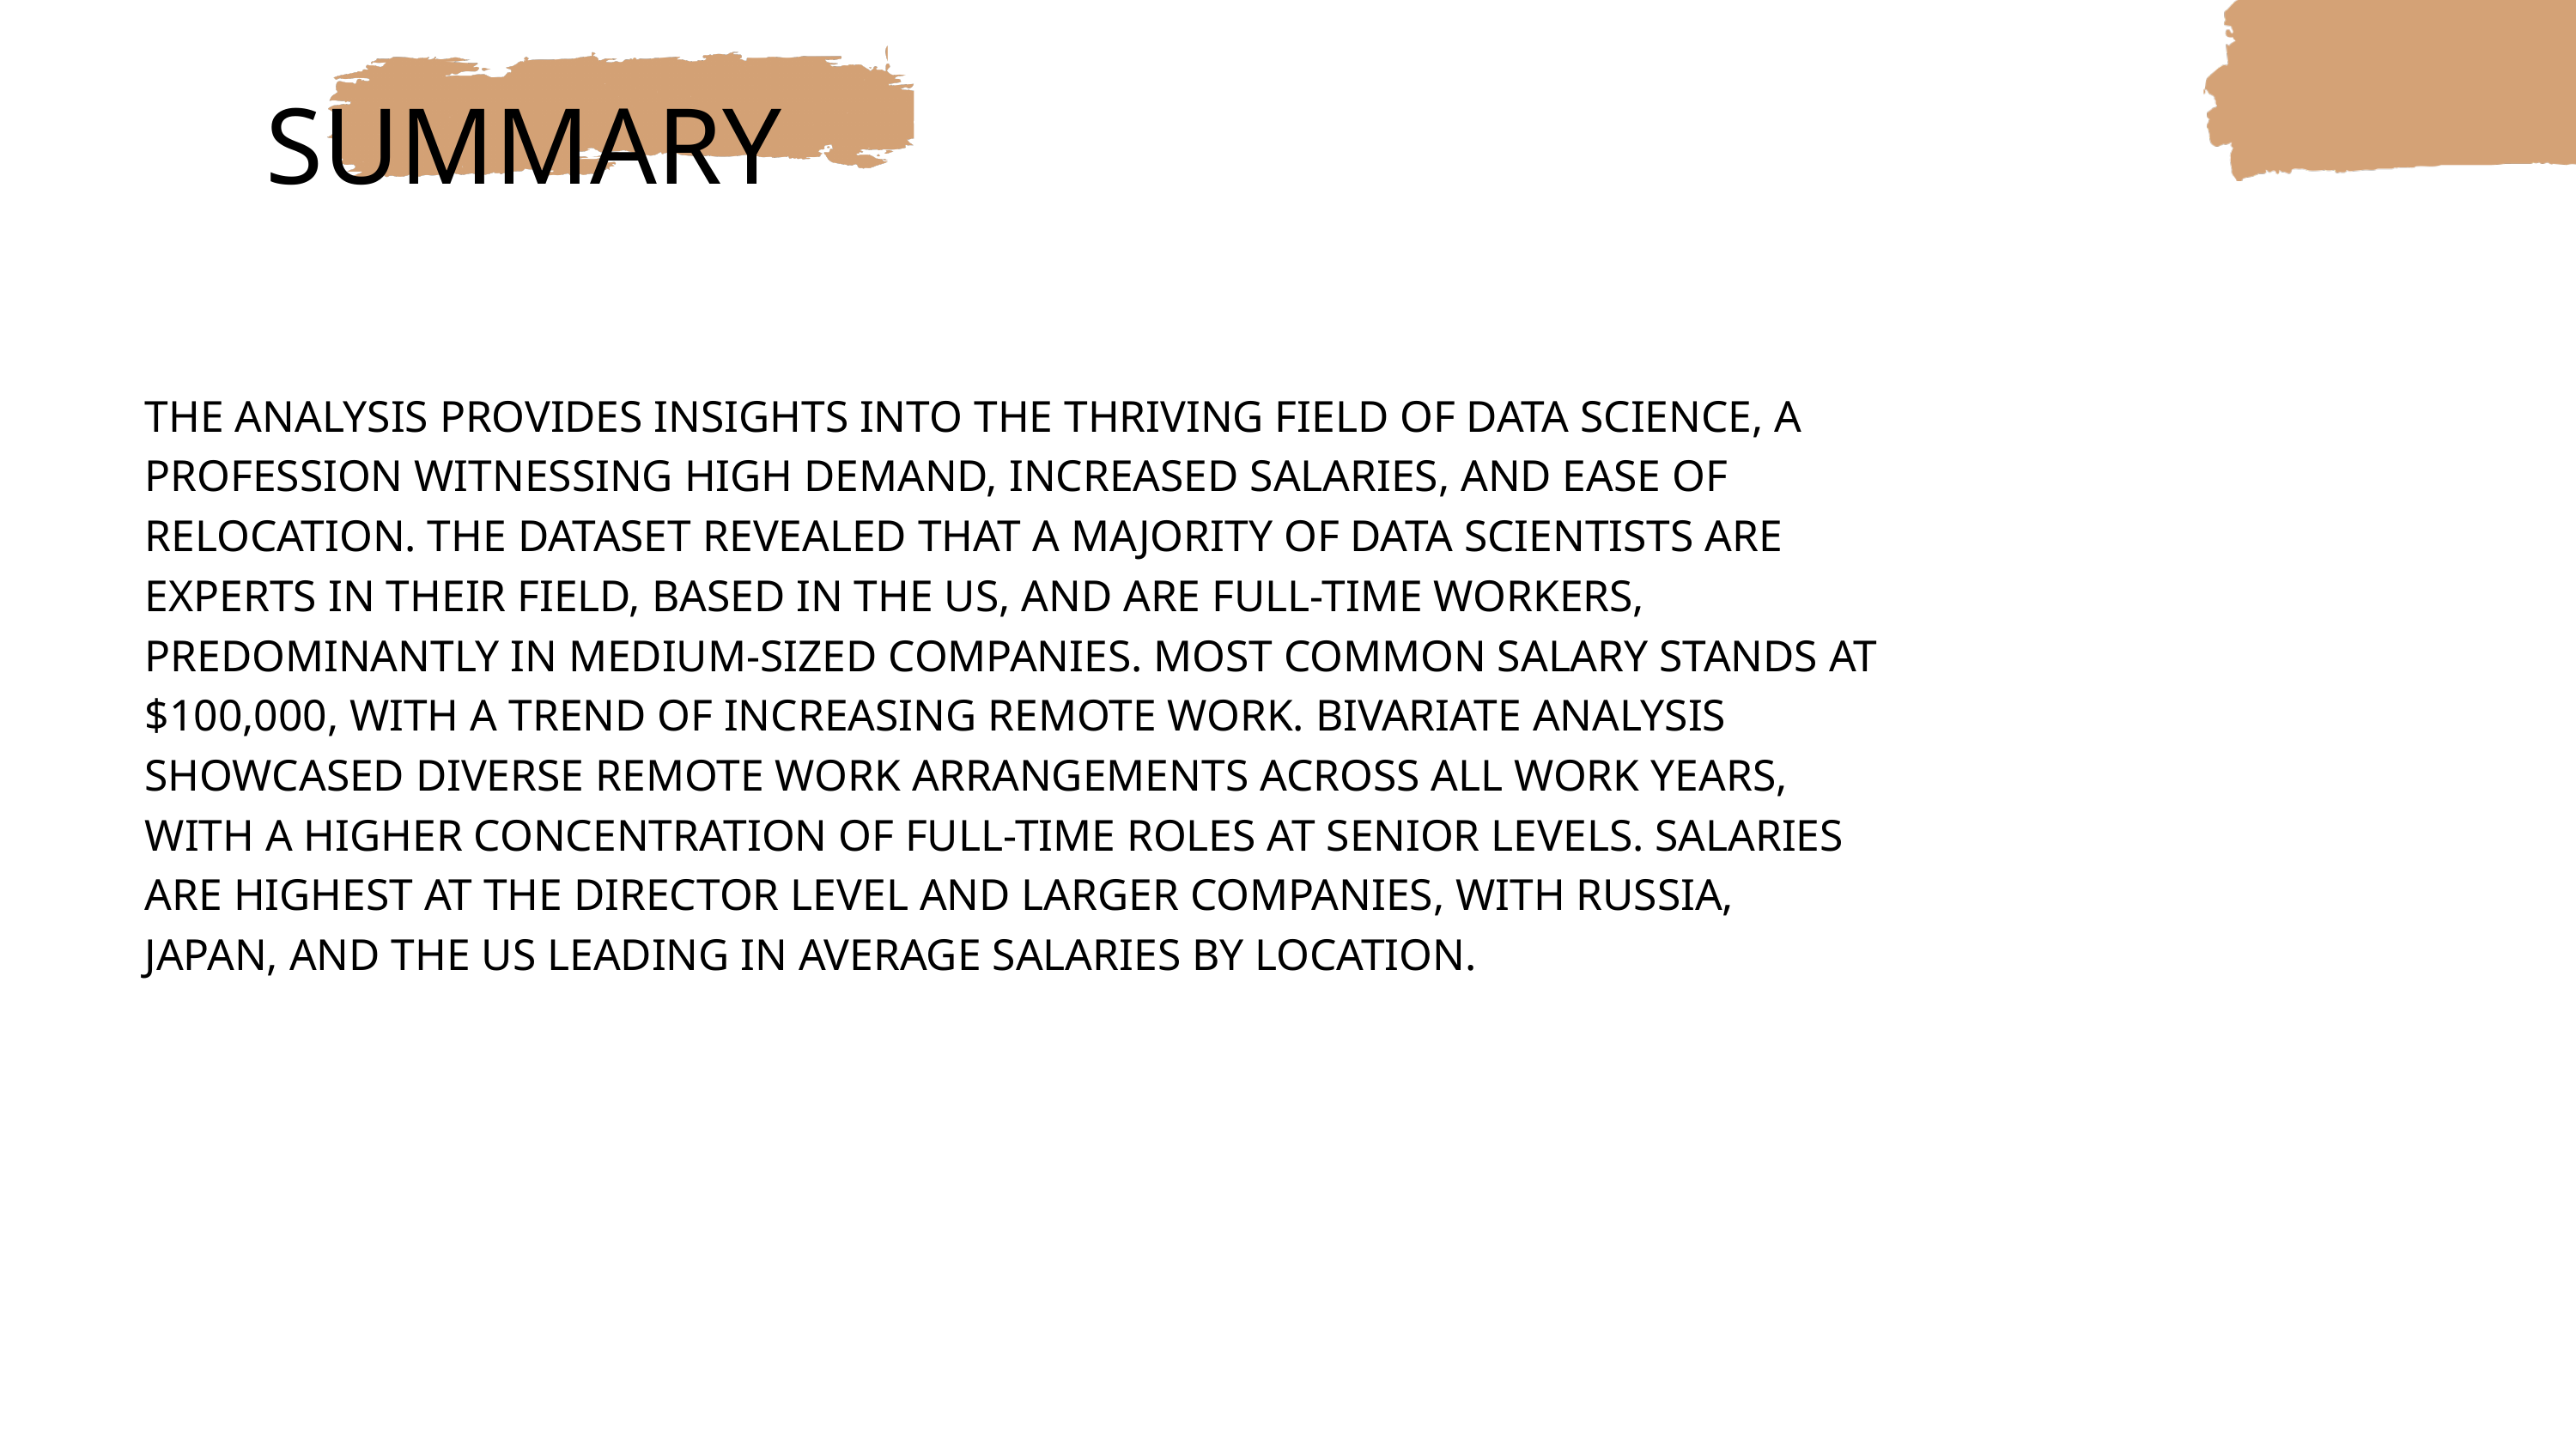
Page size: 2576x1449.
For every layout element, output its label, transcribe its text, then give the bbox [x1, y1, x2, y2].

text_box [326, 45, 914, 87]
text_box [2203, 0, 2576, 181]
text_box THE ANALYSIS PROVIDES INSIGHTS INTO THE THRIVING FIELD OF DATA SCIENCE, A PROFESSION WITNESSING HIGH DEMAND, INCREASED SALARIES, AND EASE OF RELOCATION. THE DATASET REVEALED THAT A MAJORITY OF DATA SCIENTISTS ARE EXPERTS IN THEIR FIELD, BASED IN THE US, AND ARE FULL-TIME WORKERS, PREDOMINANTLY IN MEDIUM-SIZED COMPANIES. MOST COMMON SALARY STANDS AT $100,000, WITH A TREND OF INCREASING REMOTE WORK. BIVARIATE ANALYSIS SHOWCASED DIVERSE REMOTE WORK ARRANGEMENTS ACROSS ALL WORK YEARS, WITH A HIGHER CONCENTRATION OF FULL-TIME ROLES AT SENIOR LEVELS. SALARIES ARE HIGHEST AT THE DIRECTOR LEVEL AND LARGER COMPANIES, WITH RUSSIA, JAPAN, AND THE US LEADING IN AVERAGE SALARIES BY LOCATION. [144, 380, 1880, 979]
text_box SUMMARY [265, 87, 1328, 205]
